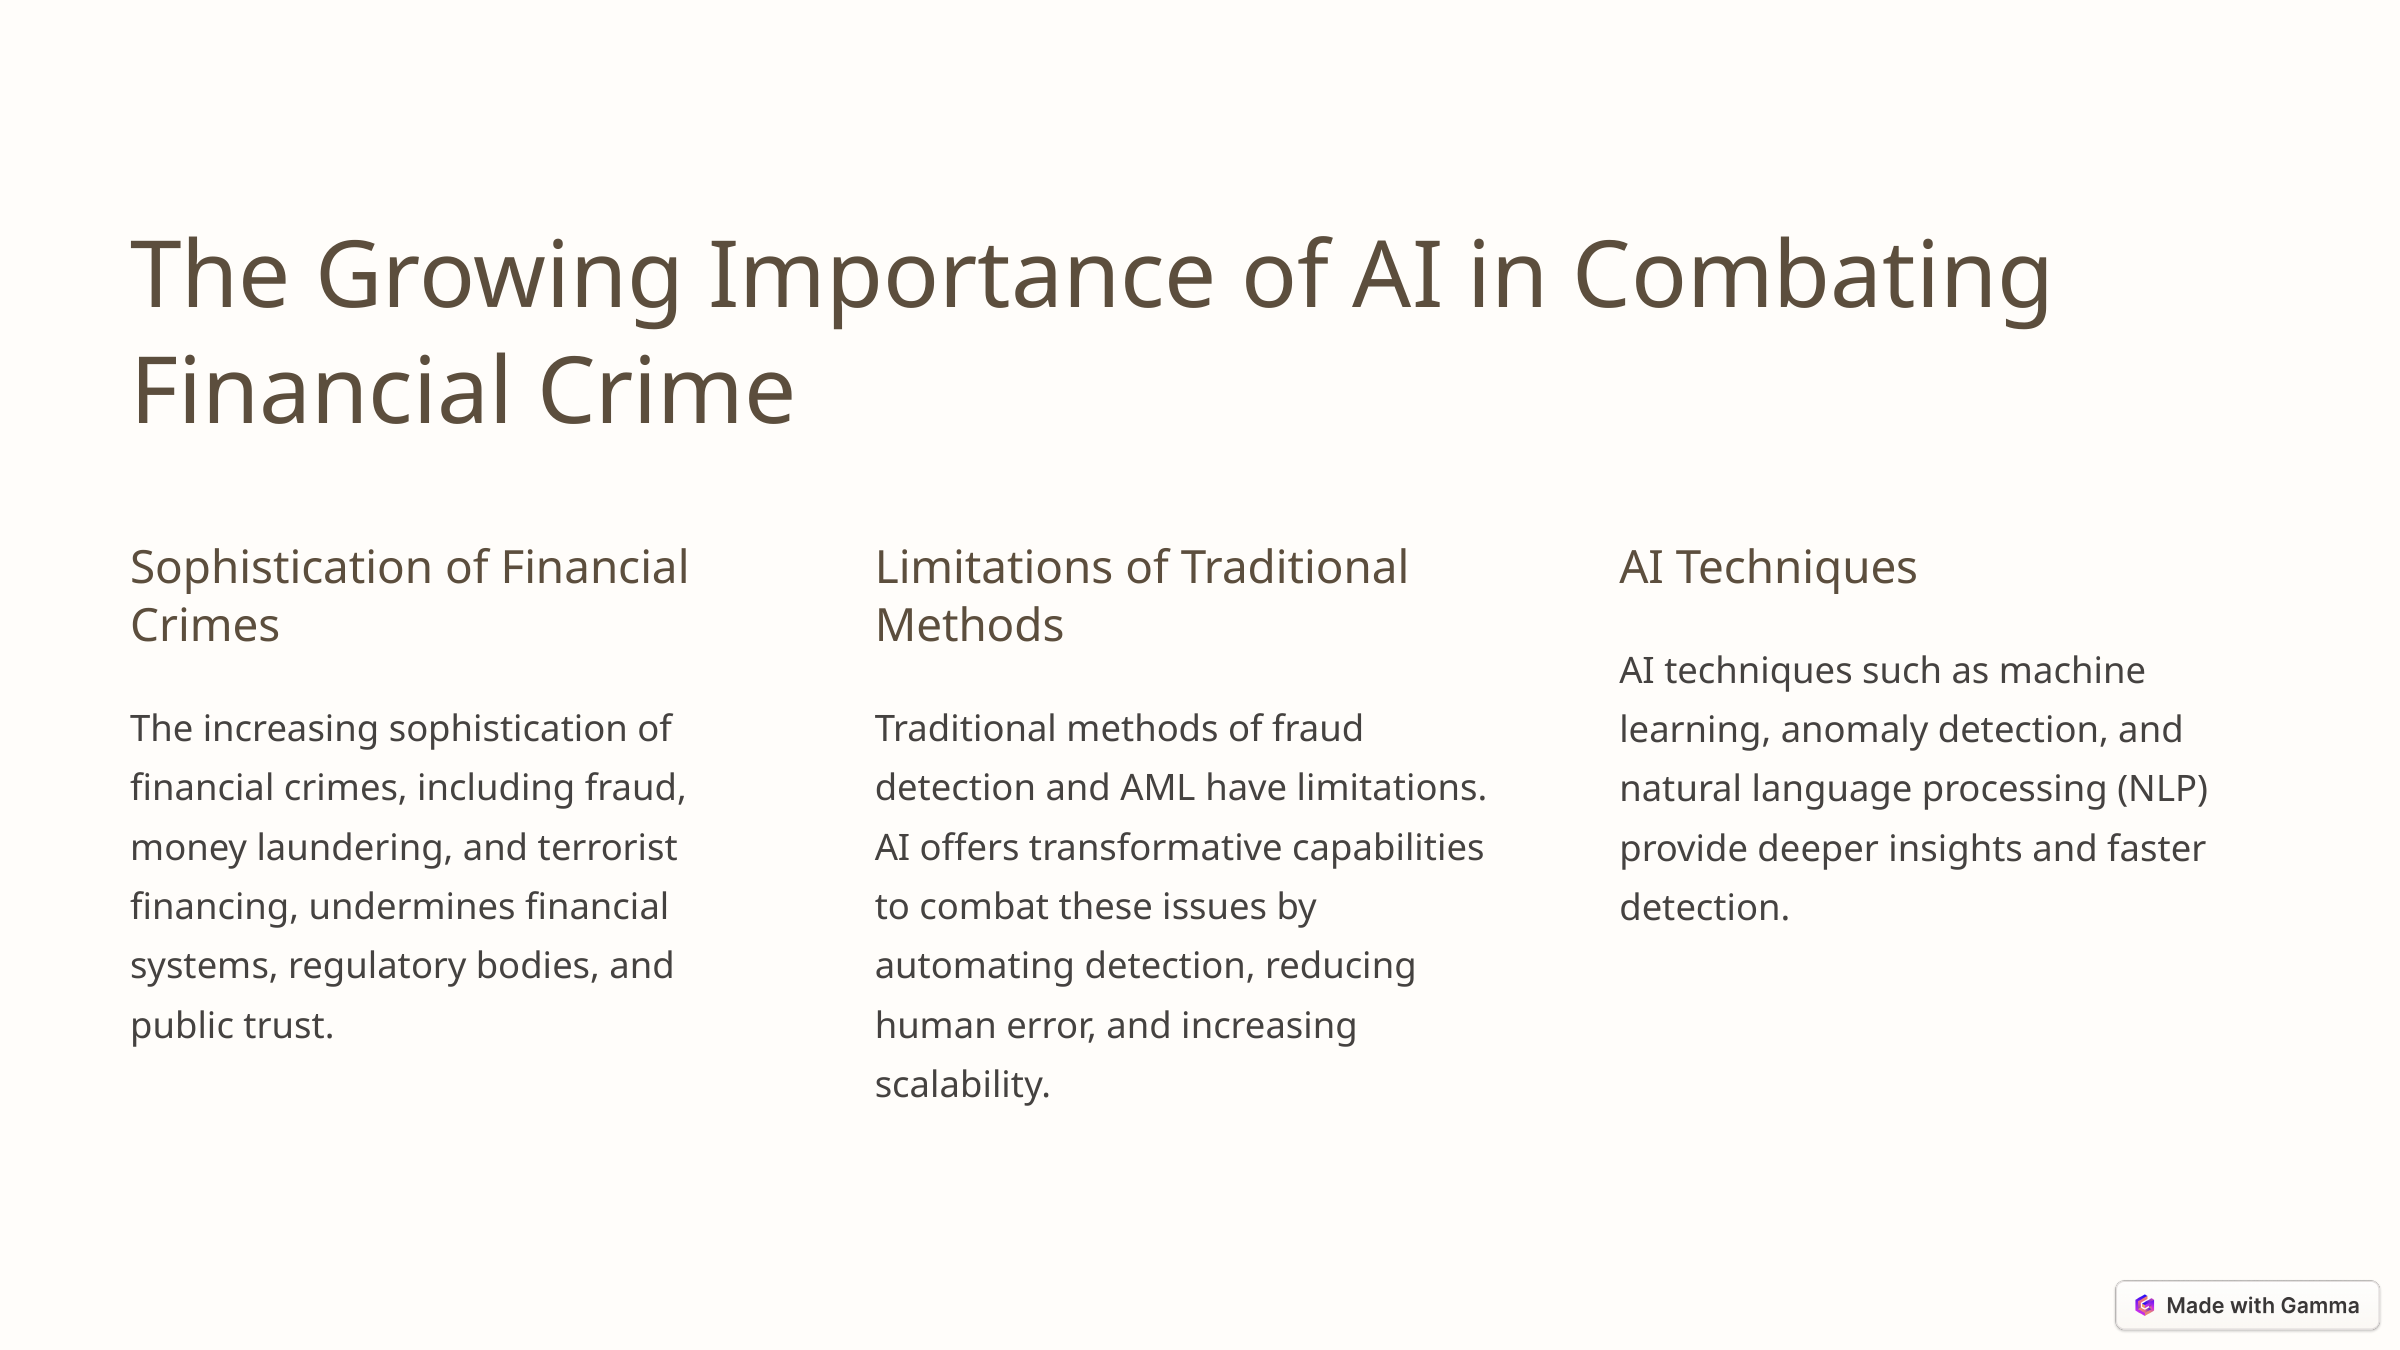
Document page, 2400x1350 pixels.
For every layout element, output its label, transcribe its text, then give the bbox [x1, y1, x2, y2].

picture [2106, 1271, 2389, 1339]
text_box Sophistication of Financial Crimes [130, 535, 783, 653]
text_box AI Techniques [1619, 535, 2085, 594]
text_box Traditional methods of fraud detection and AML have limitations. AI offers transformative capabilities to combat these issues by automating detection, reducing human error, and increasing scalability. [874, 689, 1528, 1106]
text_box AI techniques such as machine learning, anomaly detection, and natural language processing (NLP) provide deeper insights and faster detection. [1619, 631, 2272, 929]
text_box The Growing Importance of AI in Combating Financial Crime [130, 210, 2270, 443]
text_box Limitations of Traditional Methods [874, 535, 1528, 653]
text_box The increasing sophistication of financial crimes, including fraud, money laundering, and terrorist financing, undermines financial systems, regulatory bodies, and public trust. [130, 689, 783, 1047]
